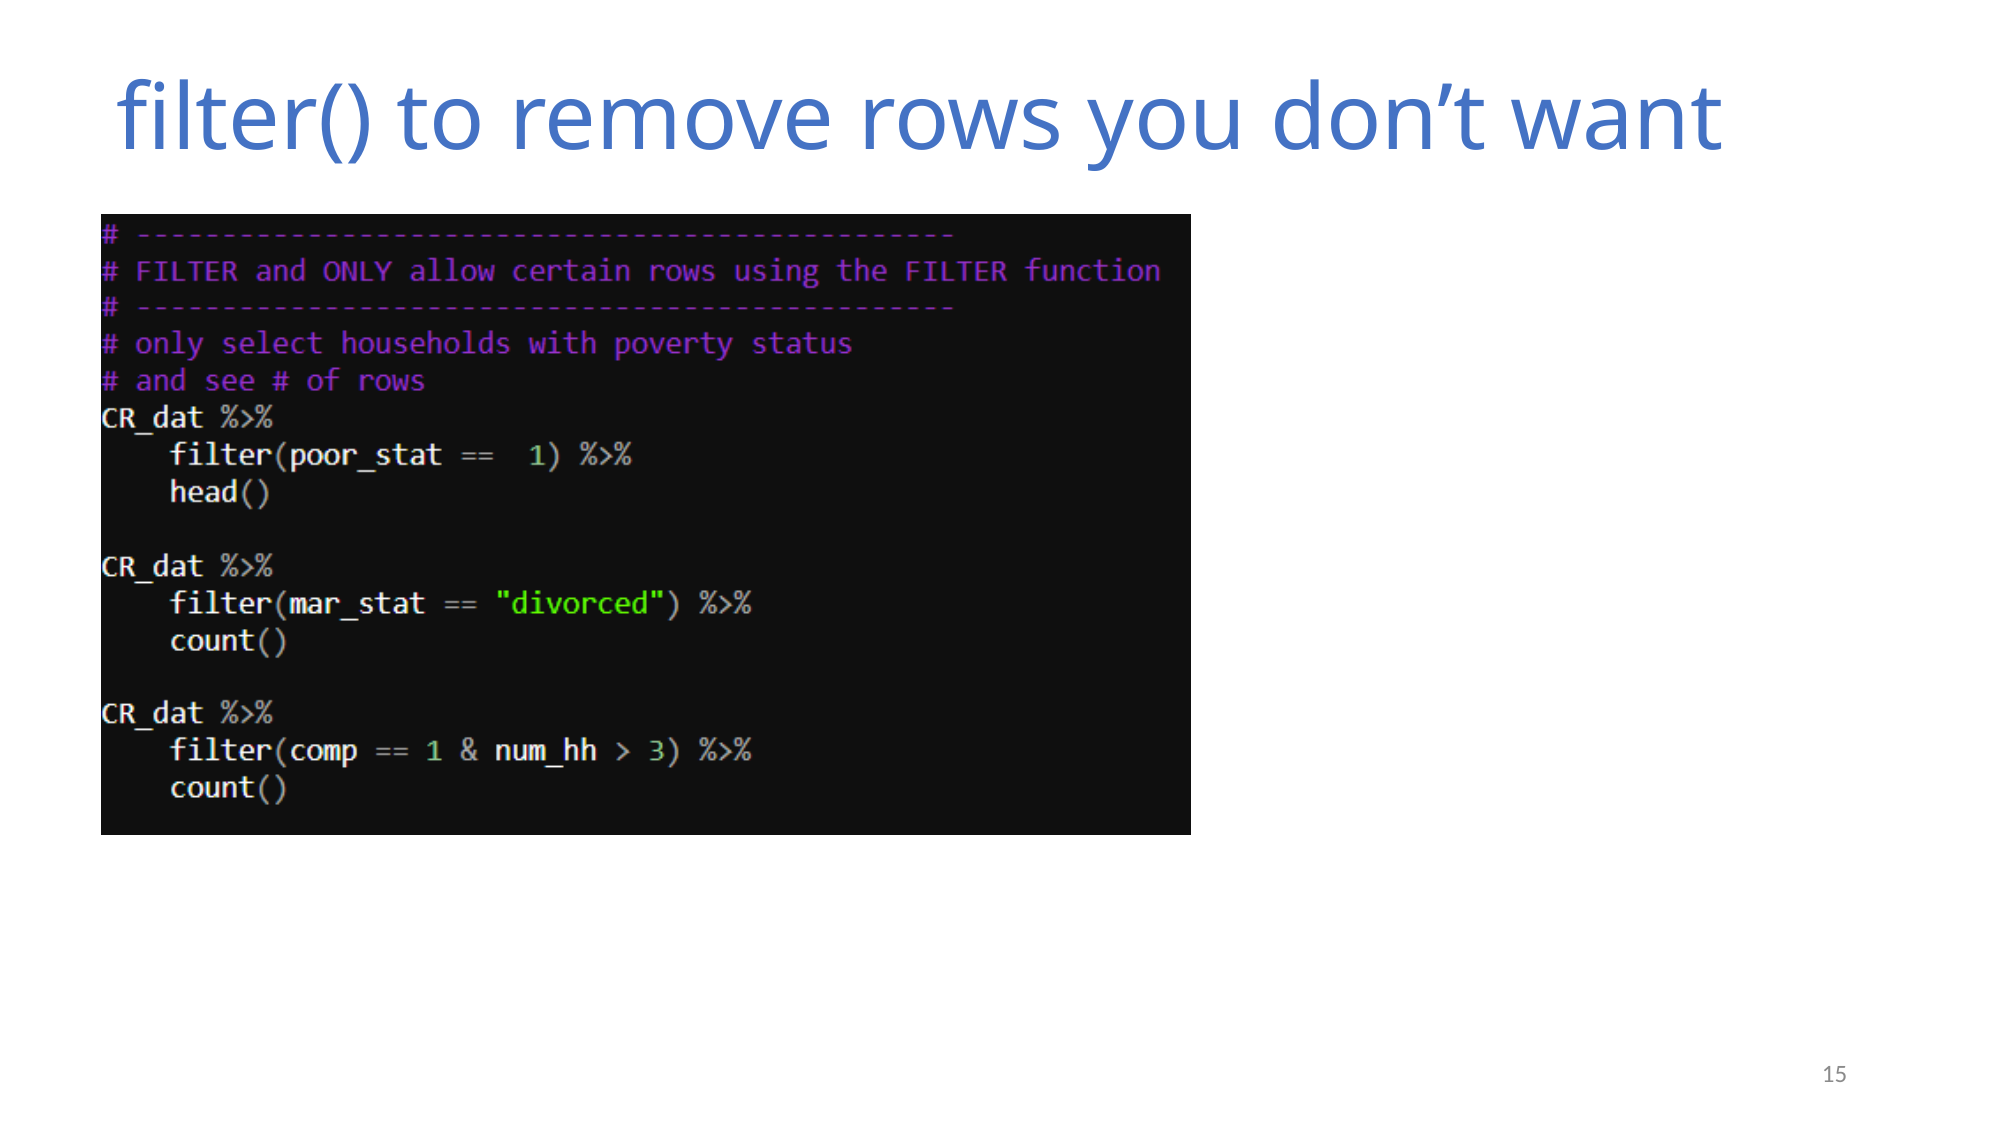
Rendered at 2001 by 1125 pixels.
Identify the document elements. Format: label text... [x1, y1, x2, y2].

picture [101, 214, 1191, 835]
text_box filter() to remove rows you don’t want [101, 47, 1768, 192]
slide_number 15 [1412, 1042, 1863, 1103]
